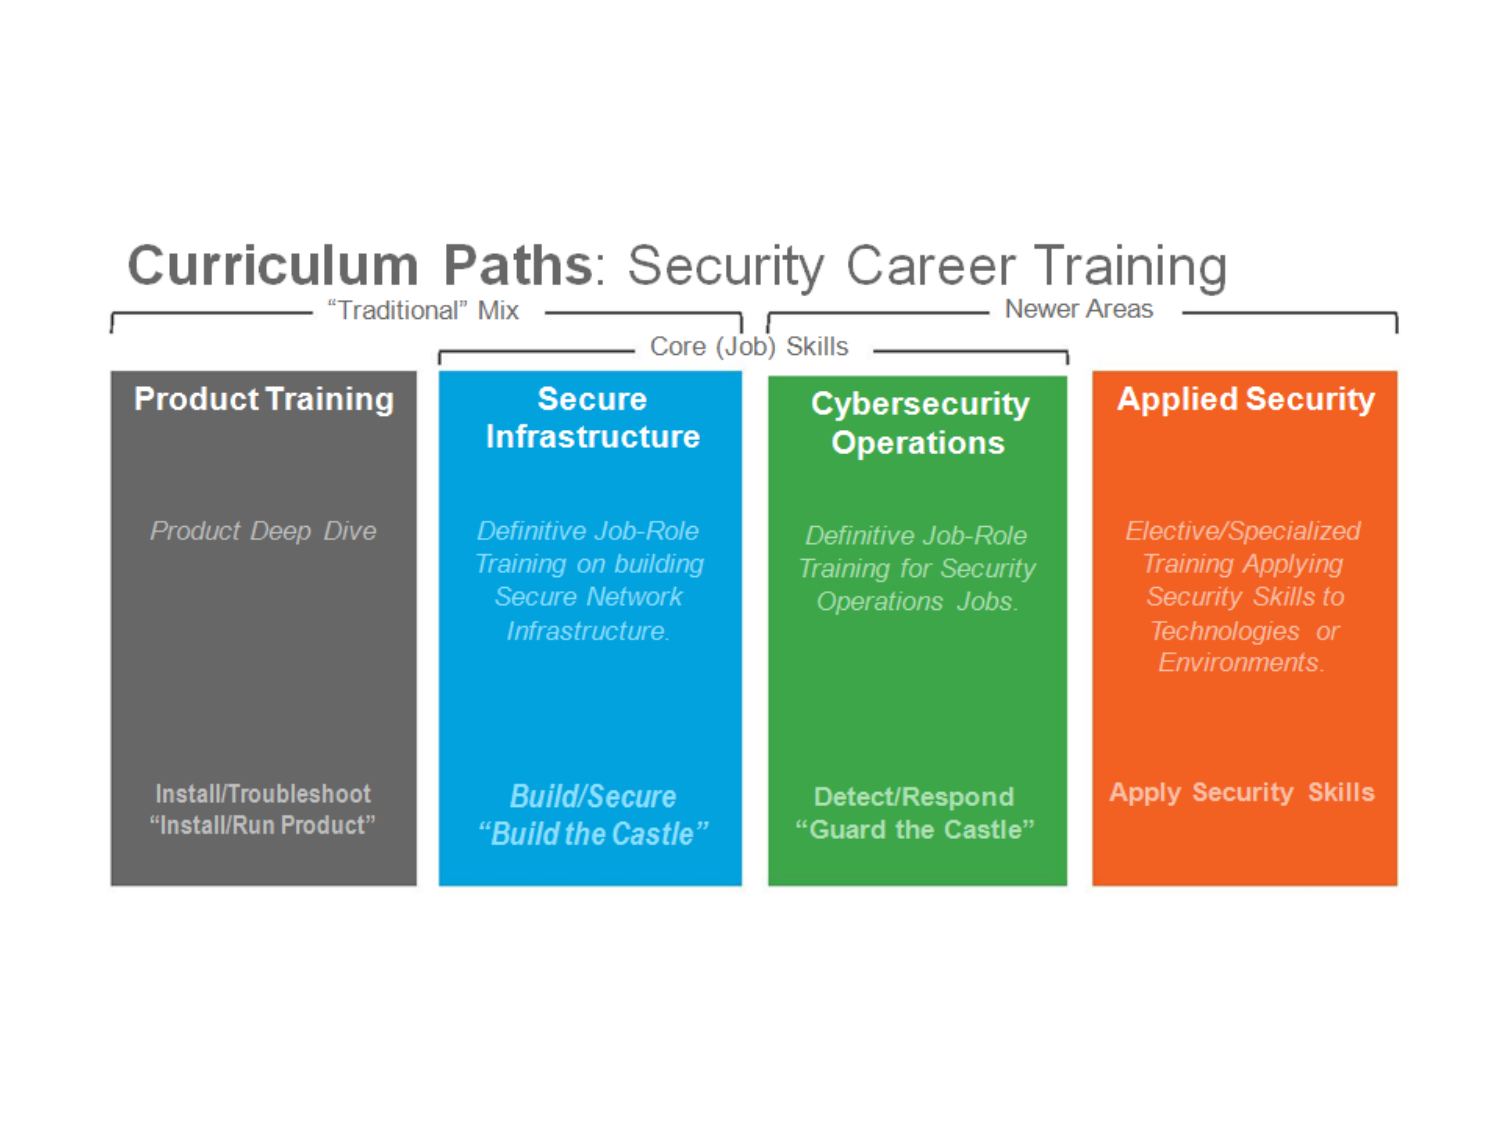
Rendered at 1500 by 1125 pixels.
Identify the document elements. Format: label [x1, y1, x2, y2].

picture [76, 210, 1424, 915]
